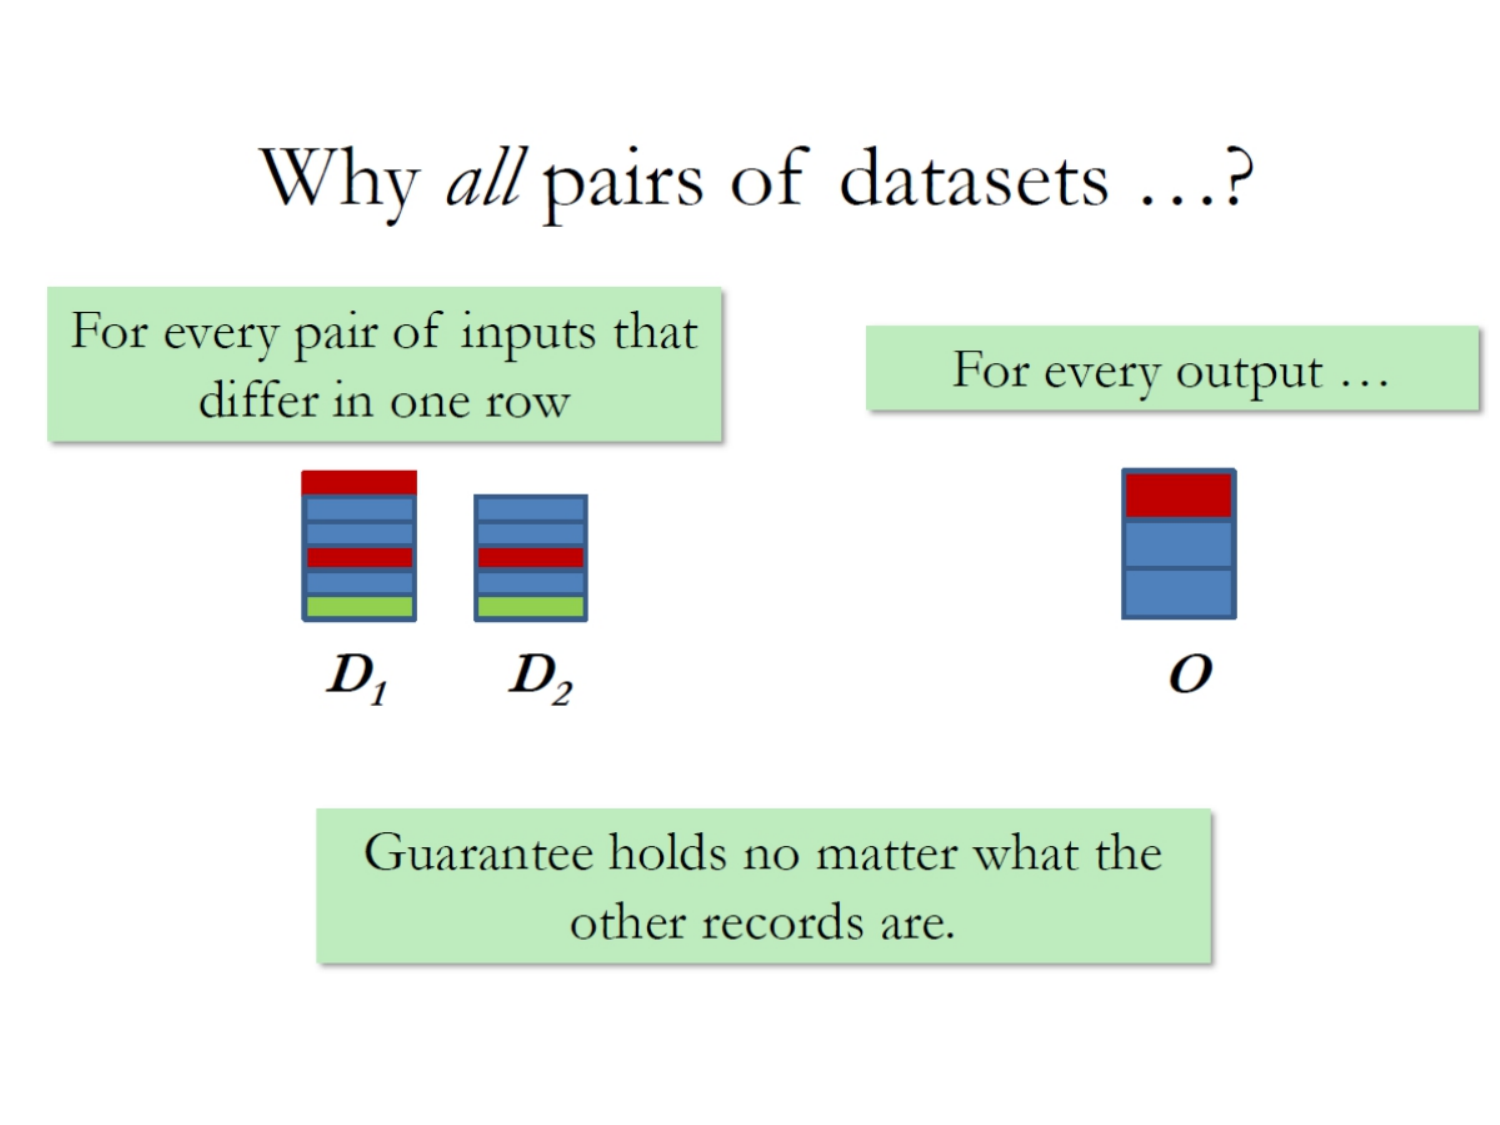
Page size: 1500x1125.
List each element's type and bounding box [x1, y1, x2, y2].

picture [25, 48, 1491, 1066]
